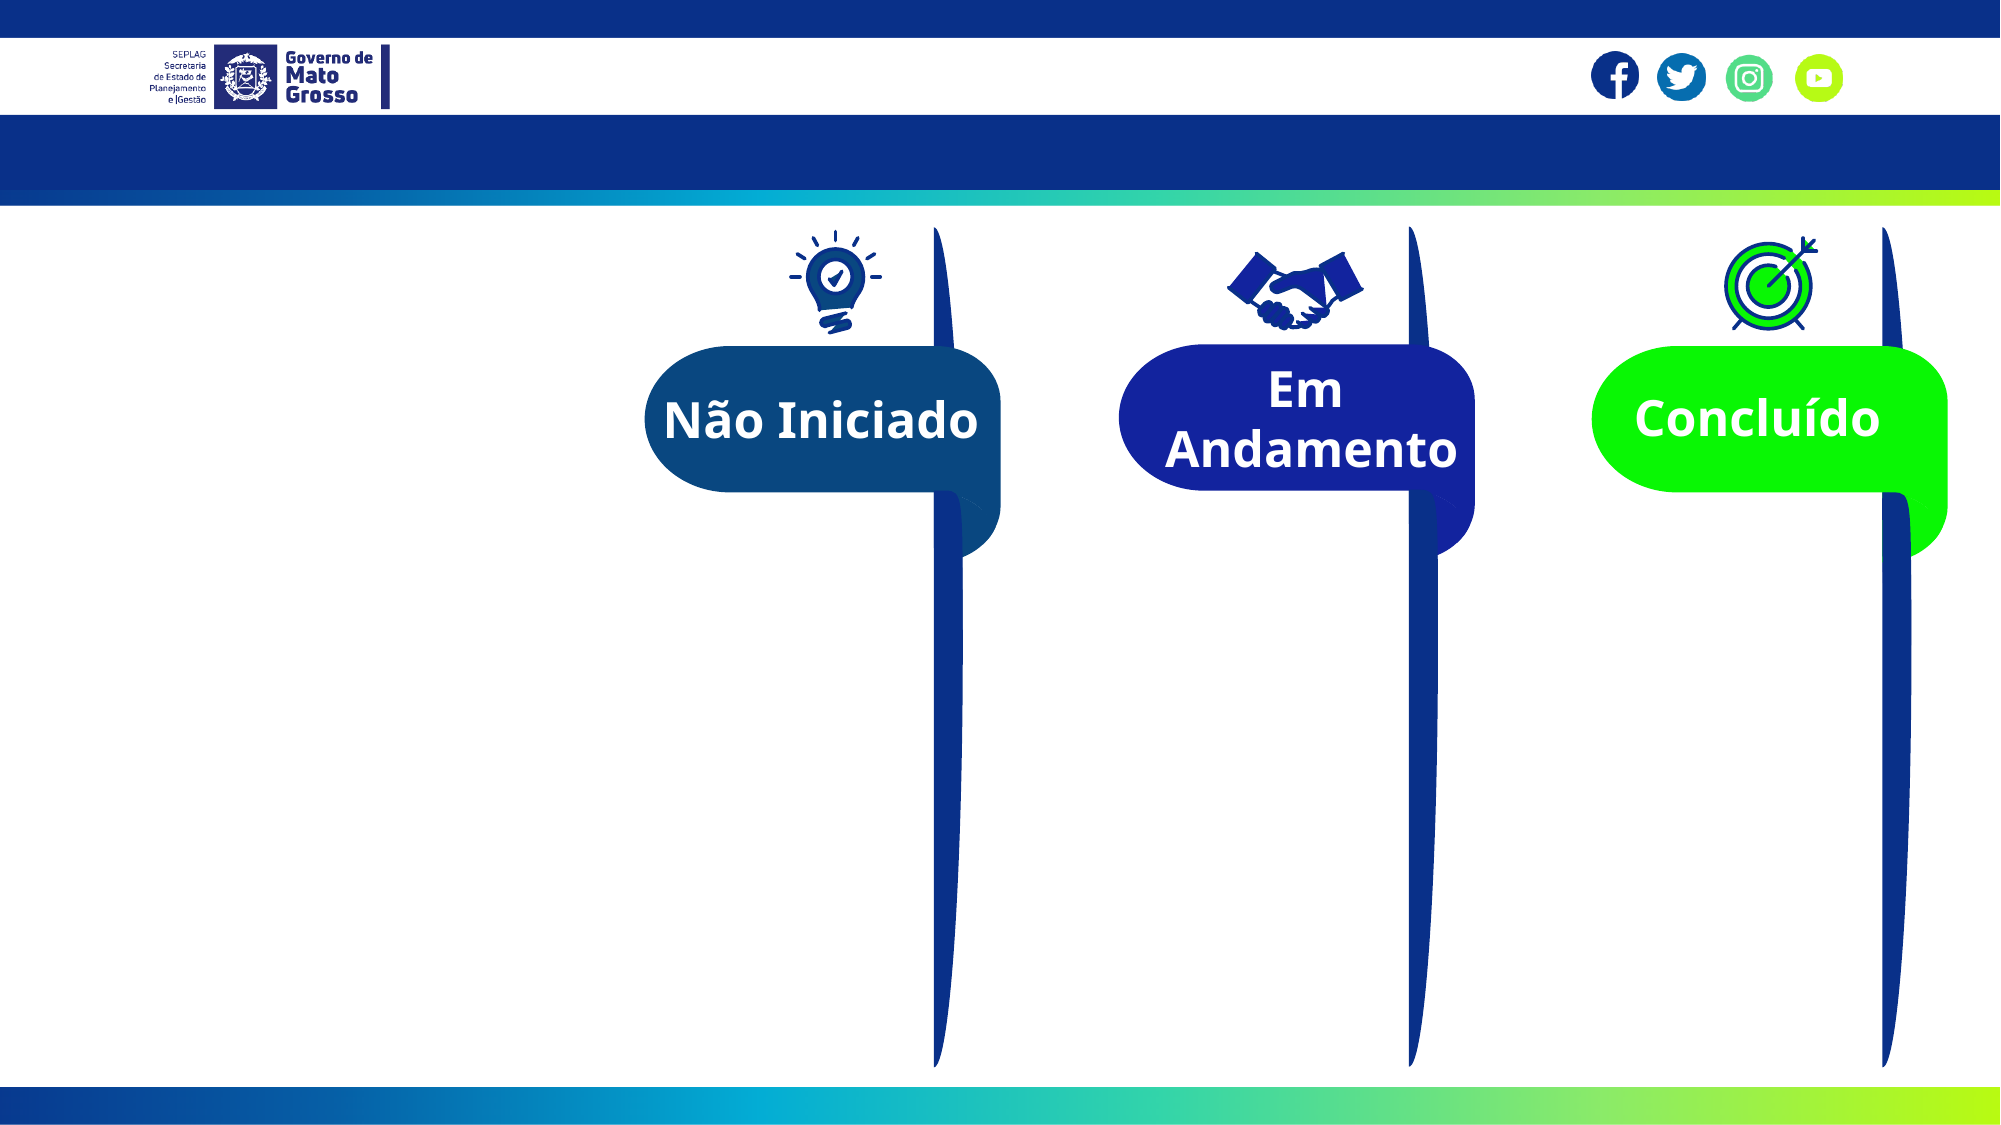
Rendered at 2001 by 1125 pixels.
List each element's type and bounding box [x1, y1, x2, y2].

text_box [1408, 226, 1429, 344]
text_box [0, 37, 2000, 115]
text_box [933, 563, 963, 1068]
text_box [1882, 584, 1912, 1068]
text_box [1726, 238, 1817, 329]
text_box [934, 563, 963, 700]
text_box [820, 313, 851, 333]
picture [0, 1087, 460, 1125]
text_box [1882, 227, 1903, 345]
text_box [933, 227, 954, 345]
text_box [644, 345, 1001, 563]
picture [769, 1087, 2000, 1125]
text_box [1408, 561, 1438, 1067]
text_box [1591, 345, 1948, 563]
text_box [0, 0, 2000, 37]
text_box [1228, 253, 1363, 329]
text_box [1882, 563, 1912, 702]
text_box [1409, 561, 1438, 699]
text_box [807, 248, 864, 311]
text_box [1118, 344, 1475, 561]
text_box [0, 115, 2000, 206]
